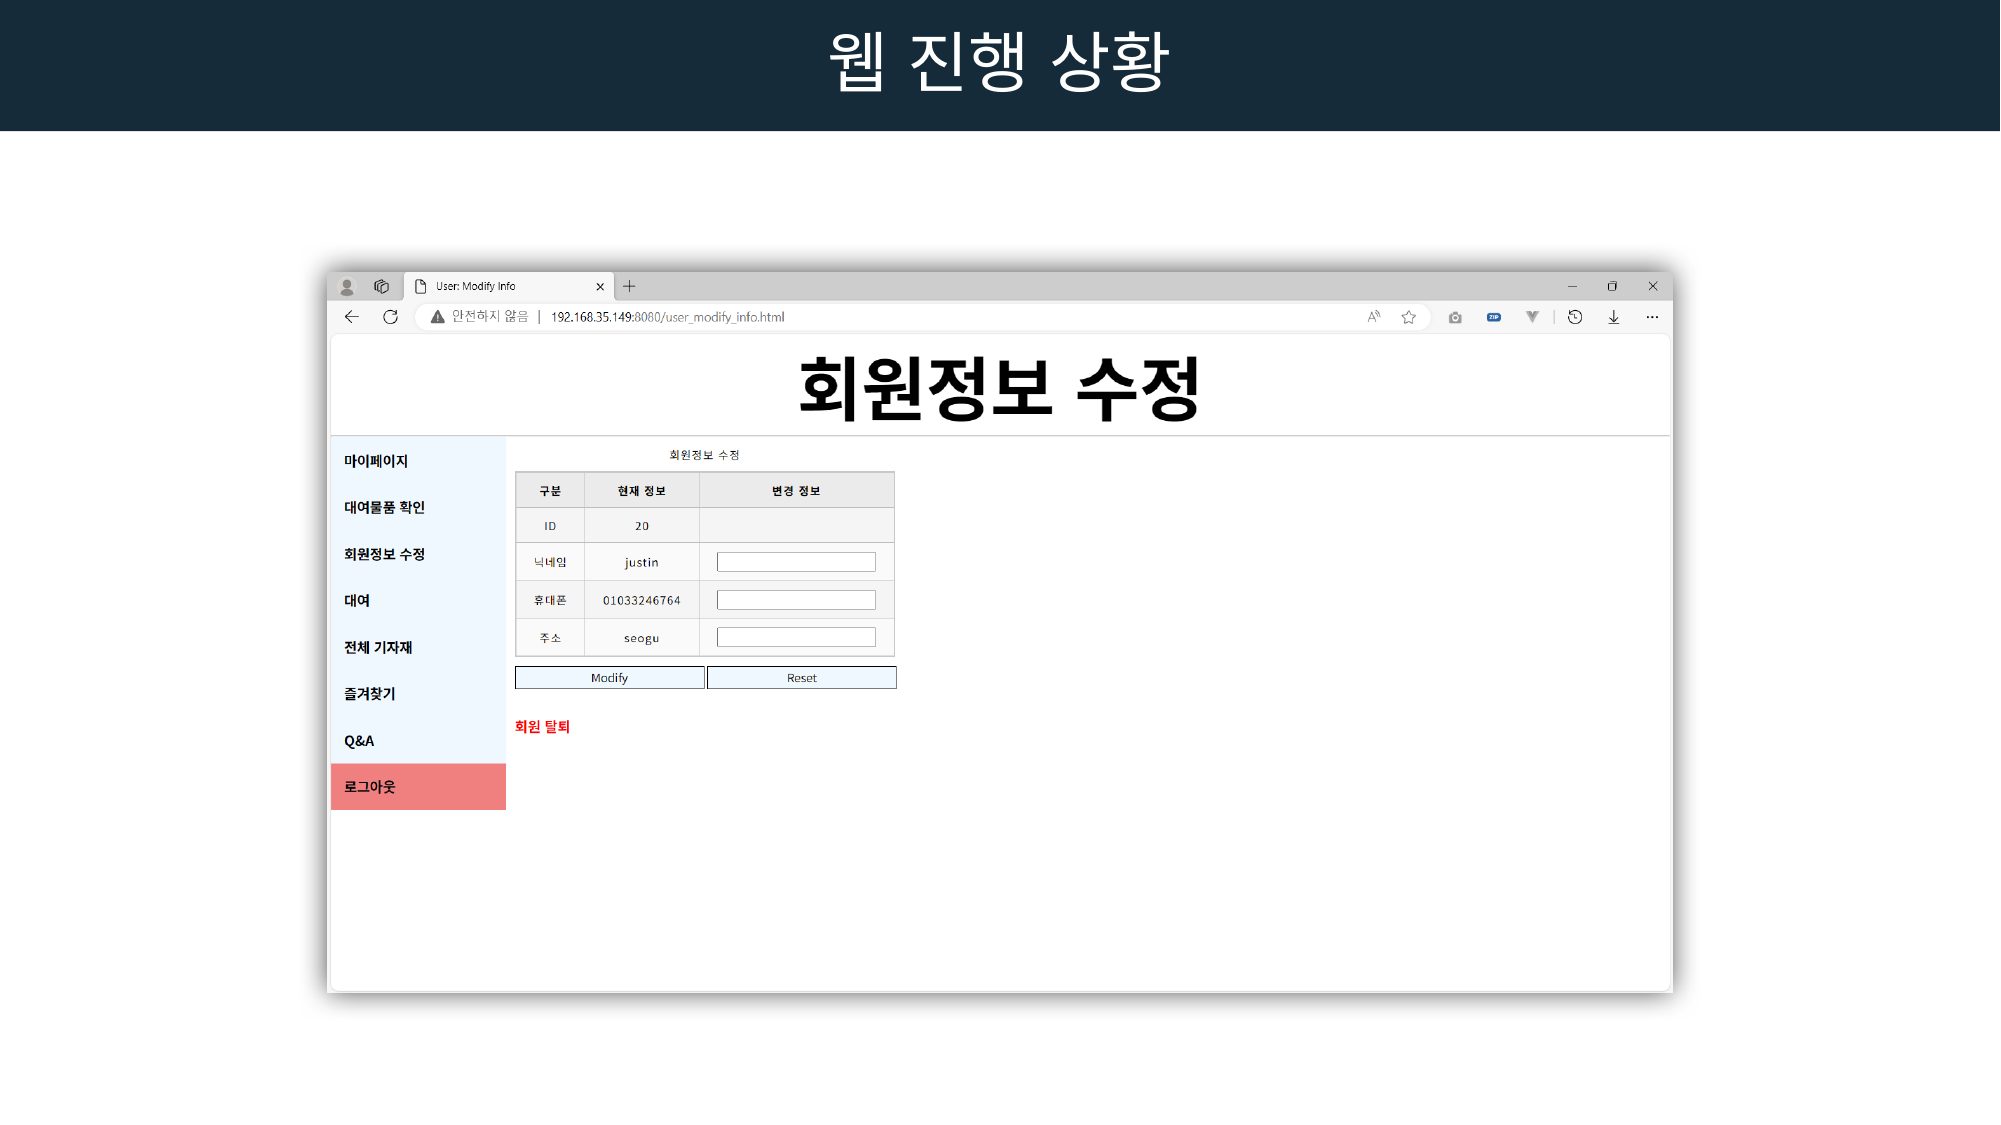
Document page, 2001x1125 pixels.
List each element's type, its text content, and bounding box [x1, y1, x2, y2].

text_box [0, 0, 2000, 132]
text_box 웹 진행 상황 [812, 13, 1188, 109]
picture [327, 272, 1673, 993]
